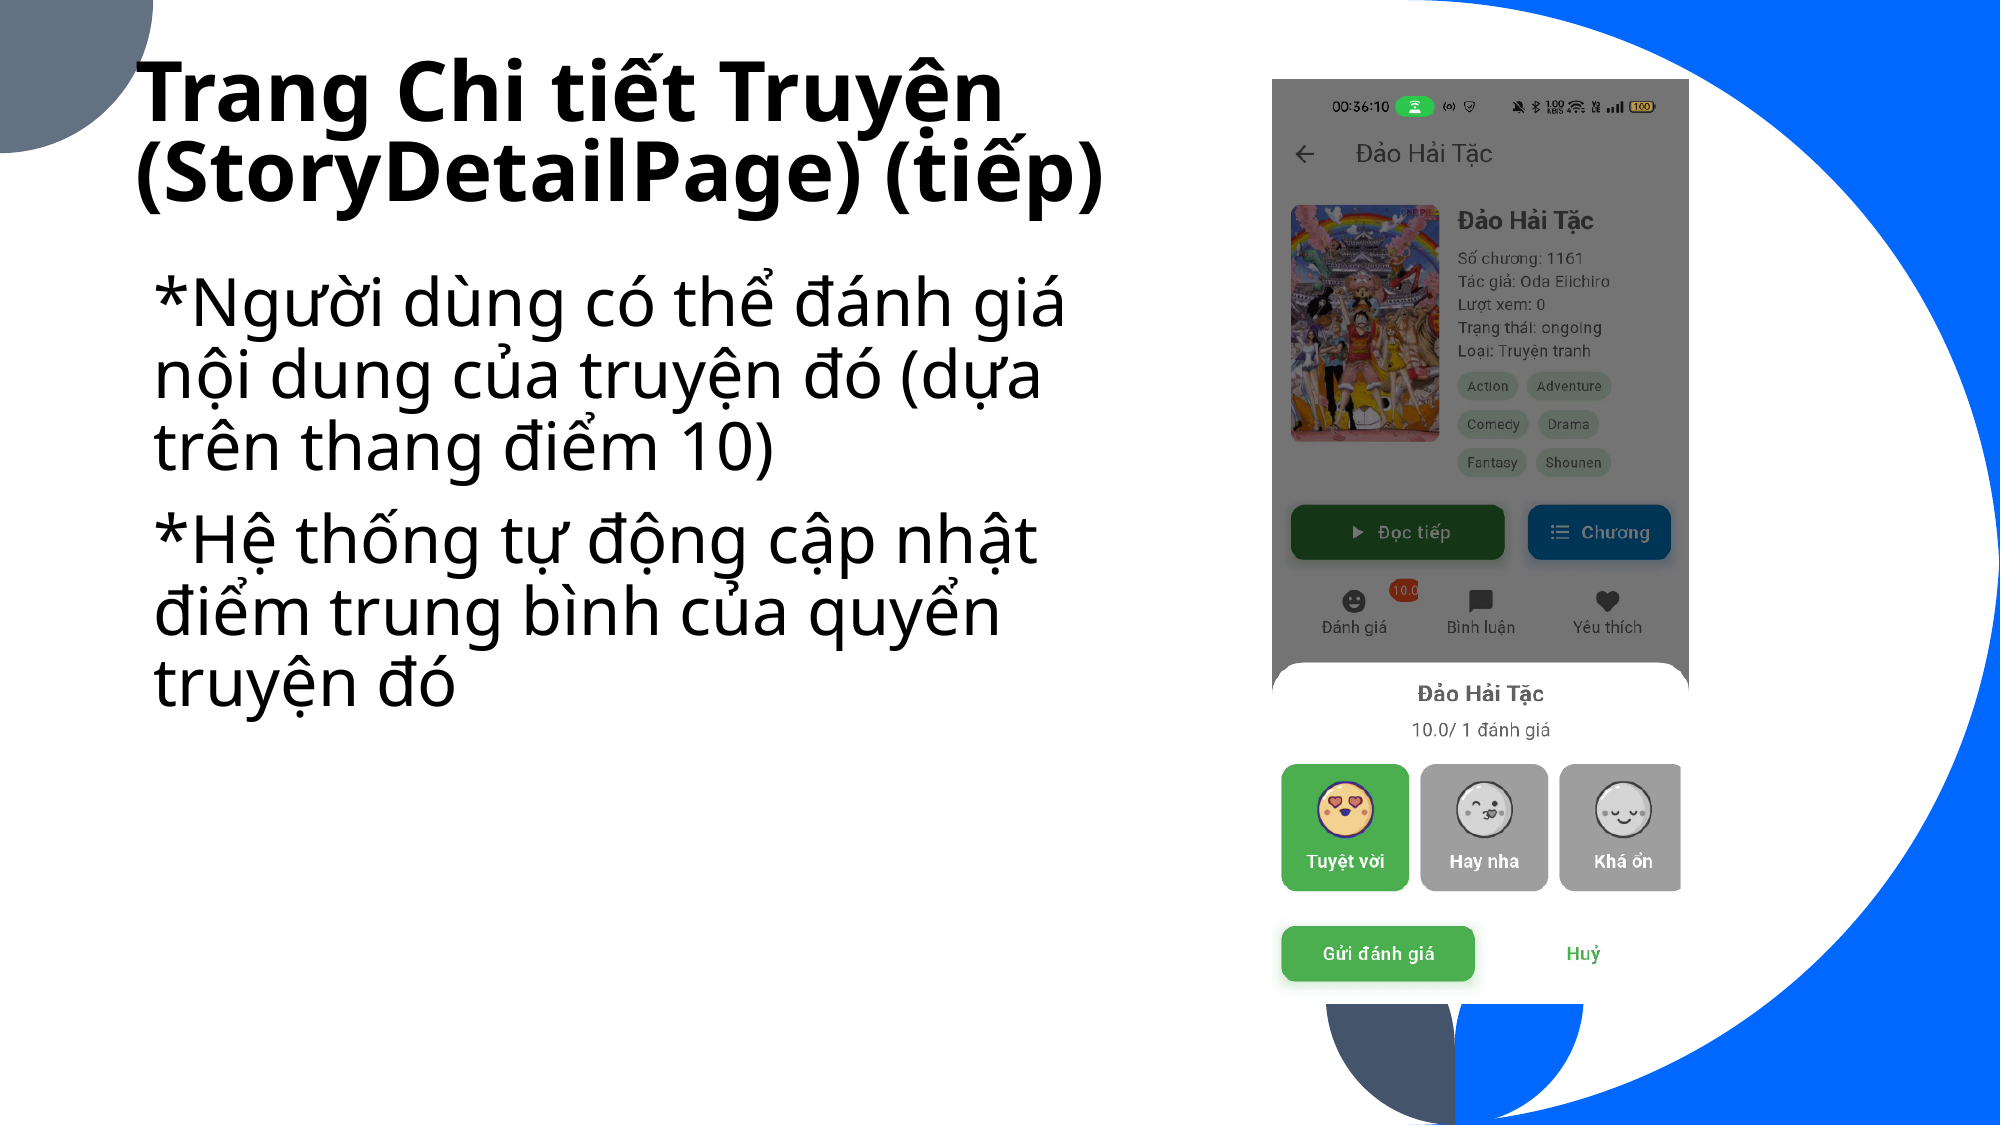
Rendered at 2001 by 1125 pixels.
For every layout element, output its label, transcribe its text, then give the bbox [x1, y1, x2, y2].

picture [1272, 79, 1689, 1004]
subtitle *Người dùng có thể đánh giá nội dung của truyện đó (dựa trên thang điểm 10) *Hệ thống tự động cập nhật điểm trung bình của quyển truyện đó [138, 261, 1120, 1085]
title Trang Chi tiết Truyện (StoryDetailPage) (tiếp) [120, 27, 1299, 225]
